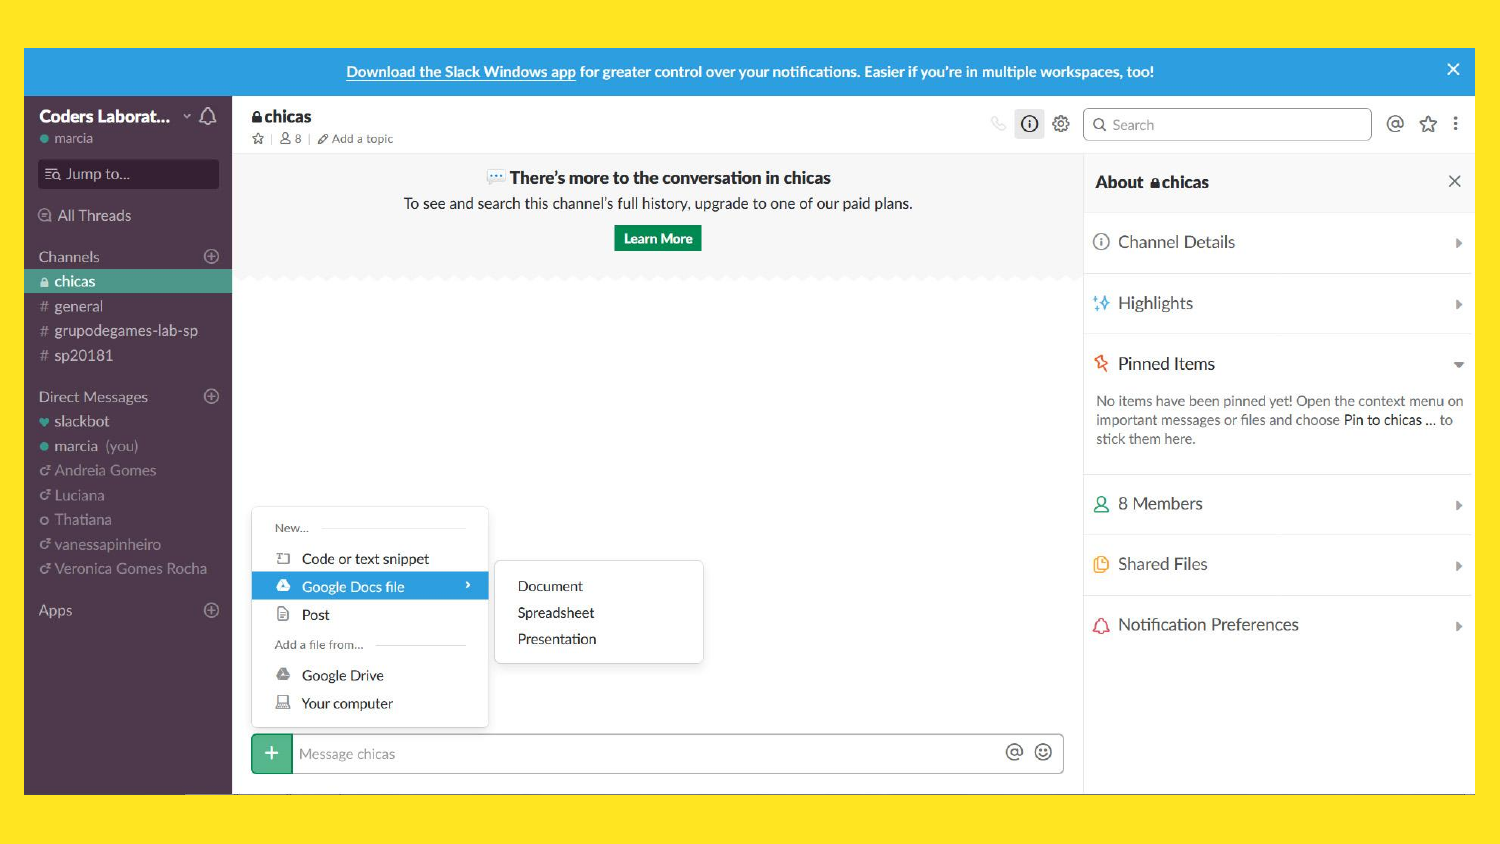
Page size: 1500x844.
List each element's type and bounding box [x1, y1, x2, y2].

picture [24, 48, 1476, 796]
